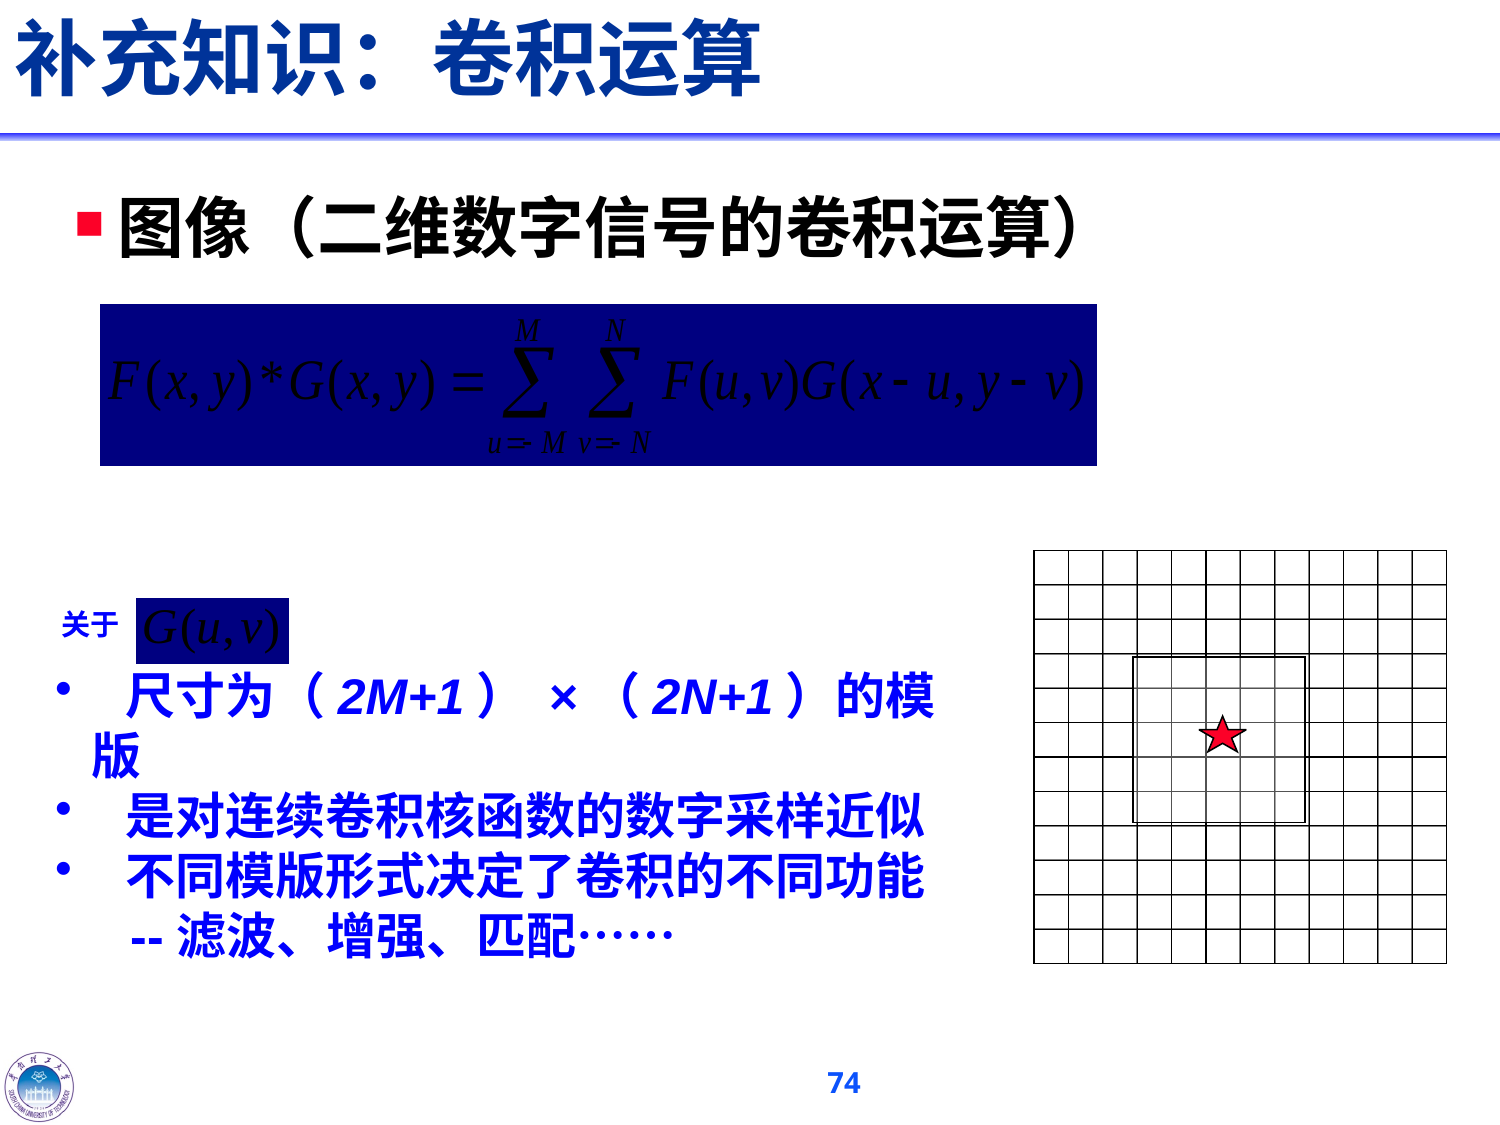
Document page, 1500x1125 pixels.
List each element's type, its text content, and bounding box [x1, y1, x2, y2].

text_box 尺寸为（2M+1） ×（2N+1）的模版 是对连续卷积核函数的数字采样近似 不同模版形式决定了卷积的不同功能 --滤波、增强、匹配…… [41, 656, 982, 972]
picture [1033, 550, 1447, 964]
text_box 关于 [46, 598, 133, 649]
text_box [99, 303, 1098, 467]
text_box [135, 597, 290, 665]
title 补充知识：卷积运算 [0, 9, 1500, 117]
list 图像（二维数字信号的卷积运算） [64, 177, 1442, 1047]
picture [3, 1051, 75, 1123]
